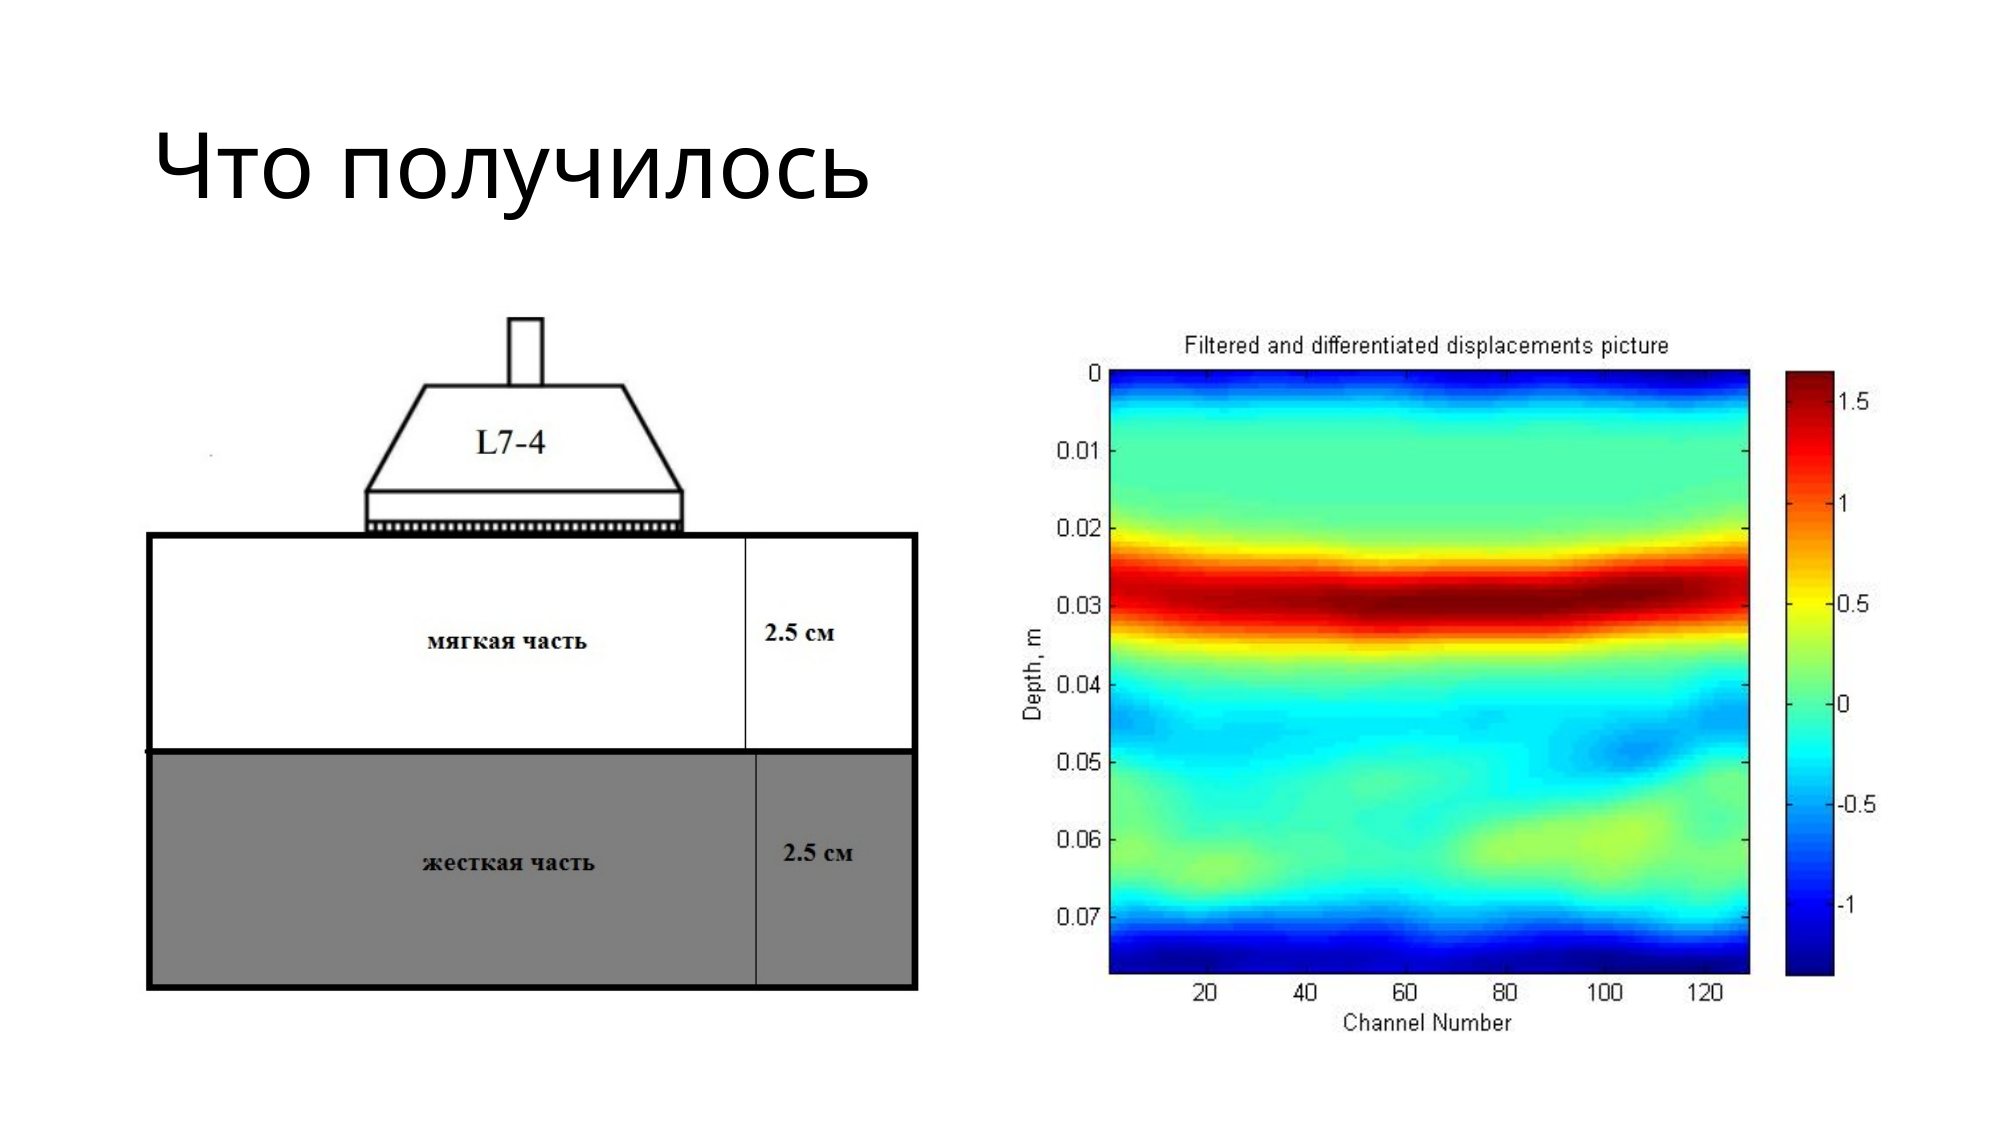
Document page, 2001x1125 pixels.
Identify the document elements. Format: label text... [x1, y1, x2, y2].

picture [981, 315, 1965, 1054]
picture [137, 304, 937, 995]
title Что получилось [137, 59, 1863, 278]
